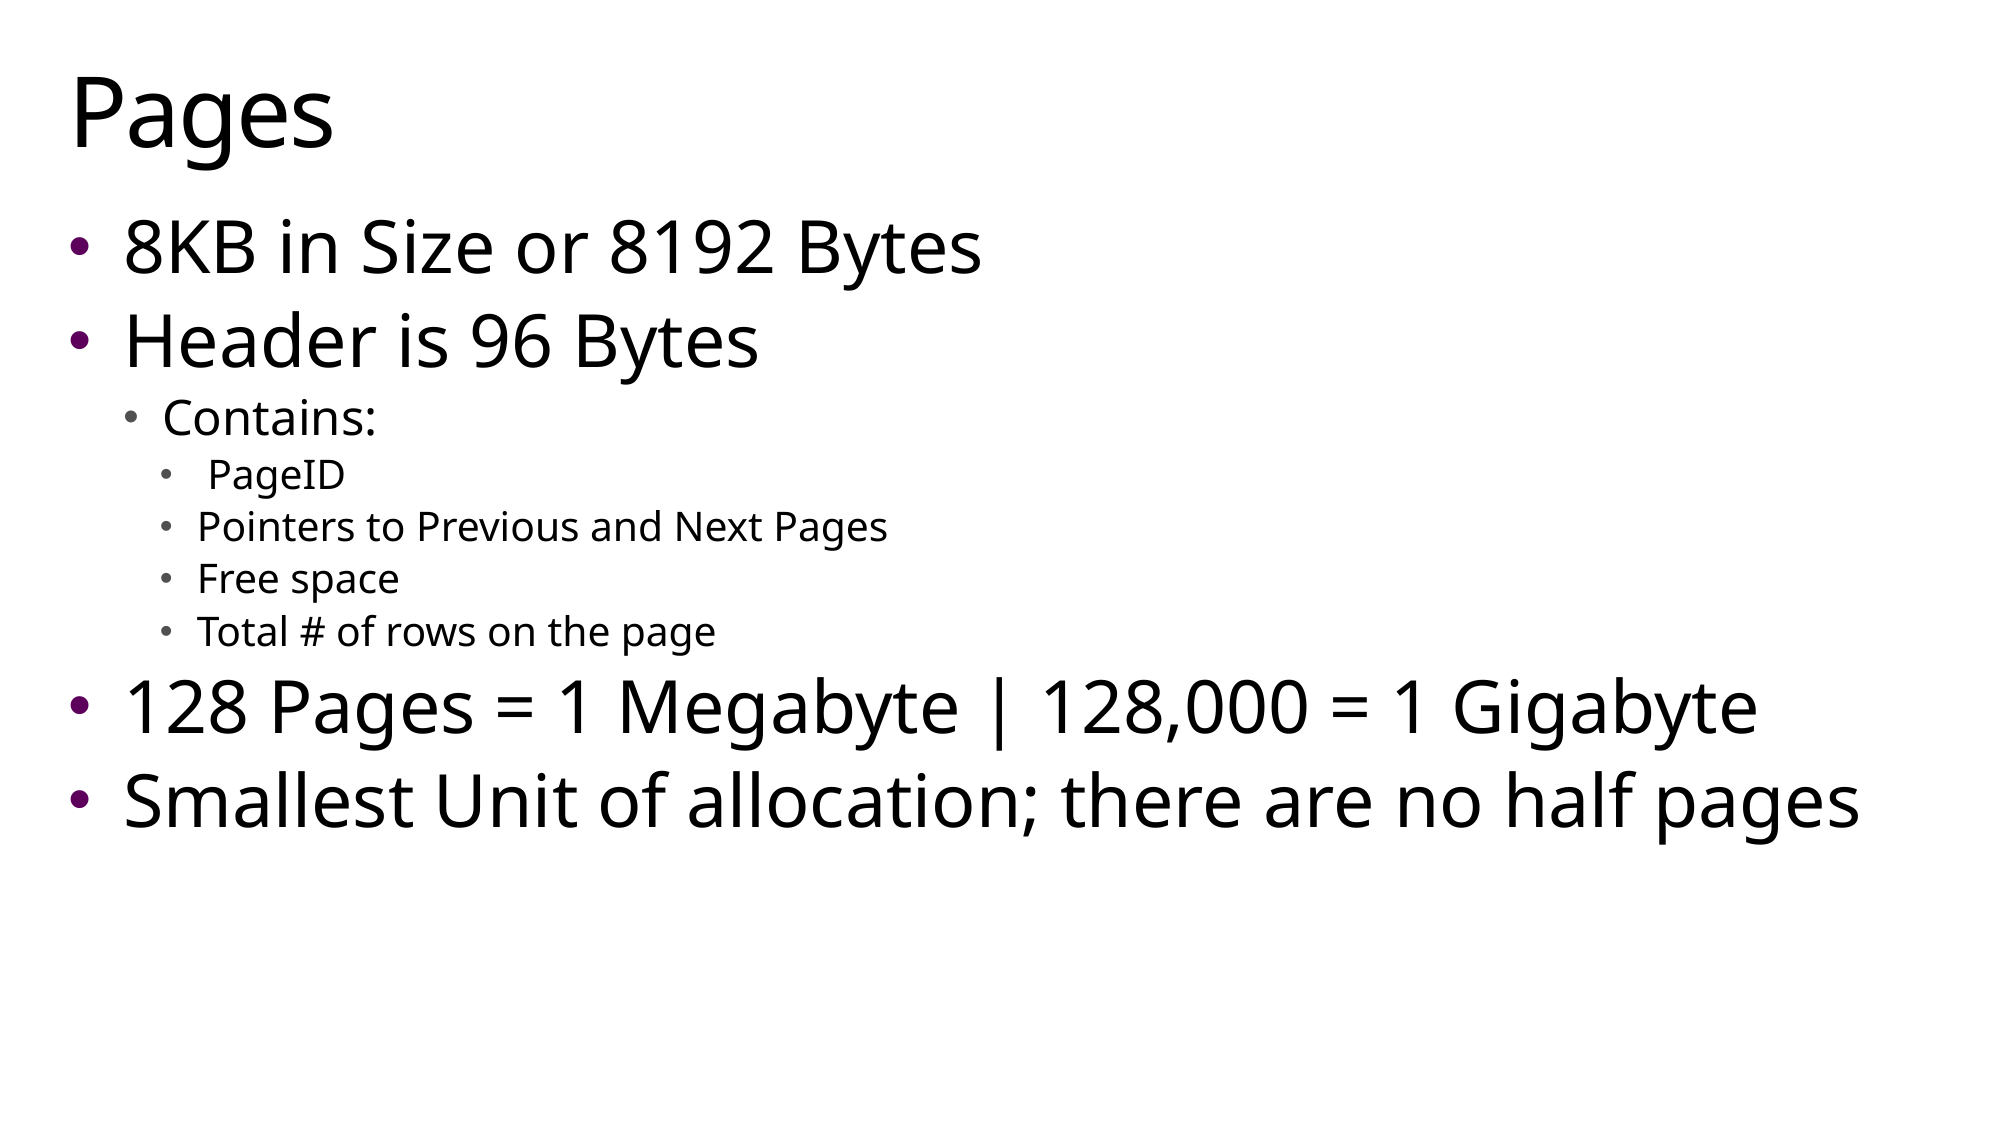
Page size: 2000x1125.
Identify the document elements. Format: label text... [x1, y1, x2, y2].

list 8KB in Size or 8192 Bytes Header is 96 Bytes Contains: PageID Pointers to Previous and Next Pages Free space Total # of rows on the page 128 Pages = 1 Megabyte | 128,000 = 1 Gigabyte Smallest Unit of allocation; there are no half pages [44, 196, 1956, 521]
title Pages [44, 47, 1956, 196]
